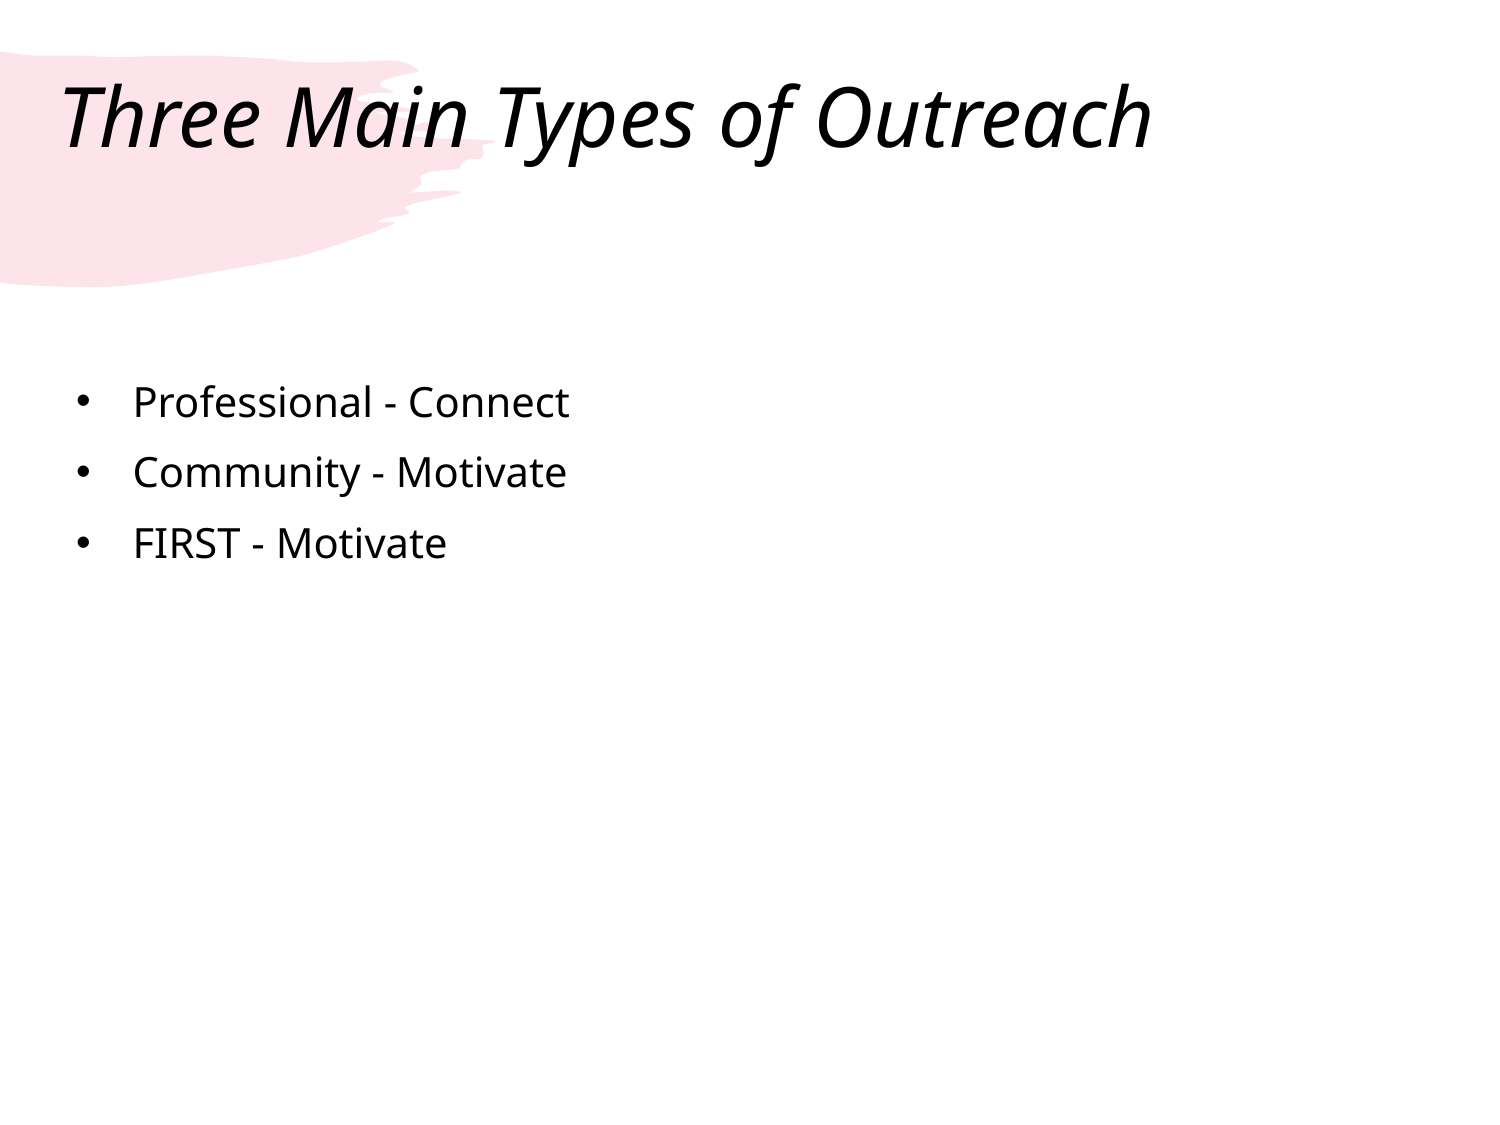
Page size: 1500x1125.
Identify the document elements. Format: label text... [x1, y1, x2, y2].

title Three Main Types of Outreach [42, 59, 1464, 182]
list Professional - Connect Community - Motivate FIRST - Motivate [42, 367, 1464, 1030]
